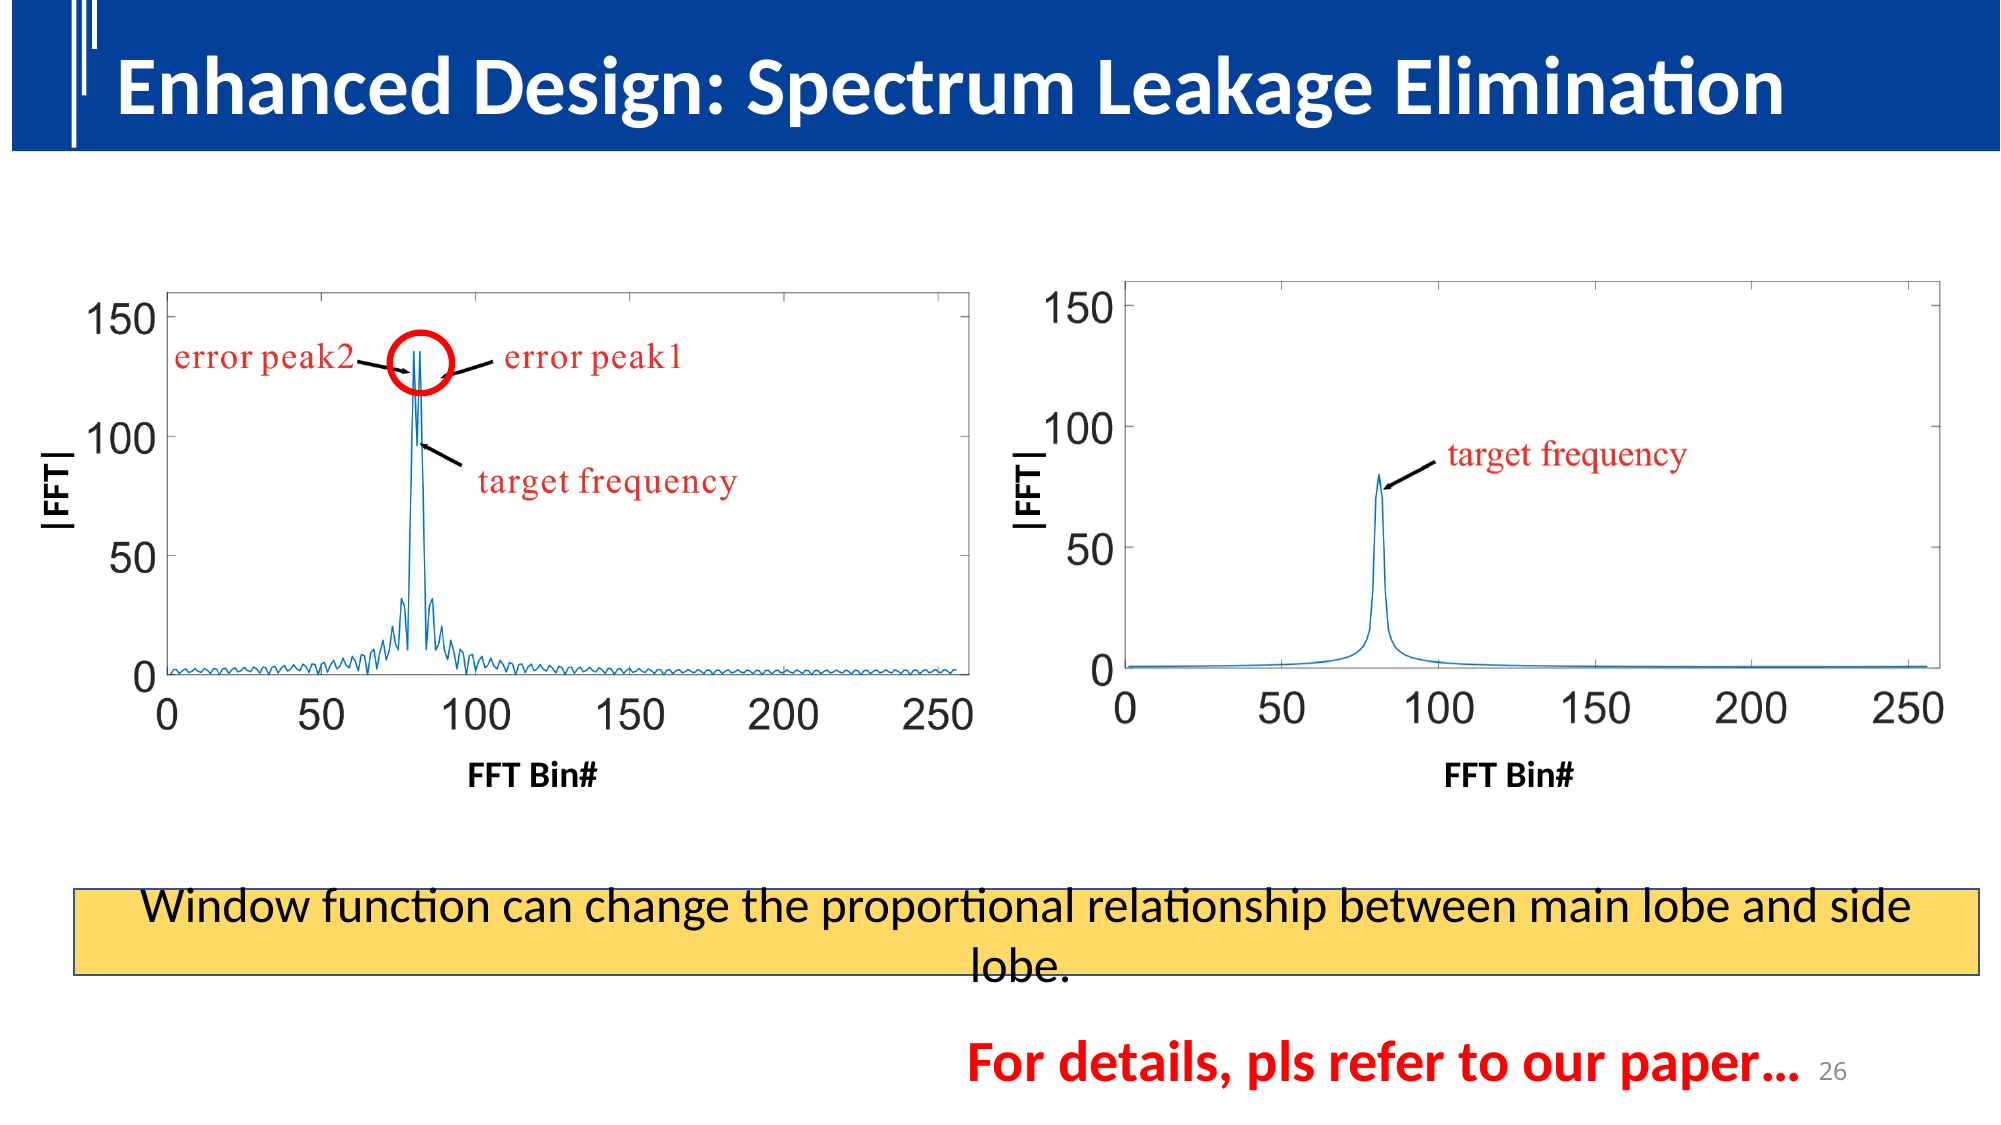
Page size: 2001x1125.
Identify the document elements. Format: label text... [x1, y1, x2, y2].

text_box FFT Bin# [452, 743, 614, 802]
text_box |FFT| [995, 431, 1042, 551]
text_box FFT Bin# [1429, 742, 1590, 802]
slide_number 26 [1412, 1042, 1863, 1103]
picture [1042, 273, 1951, 733]
text_box [12, 0, 2000, 152]
text_box Enhanced Design: Spectrum Leakage Elimination [102, 23, 1927, 139]
text_box For details, pls refer to our paper… [952, 1015, 1818, 1101]
text_box |FFT| [23, 431, 84, 551]
picture [84, 282, 983, 743]
text_box Window function can change the proportional relationship between main lobe and side lobe. [73, 888, 1980, 976]
